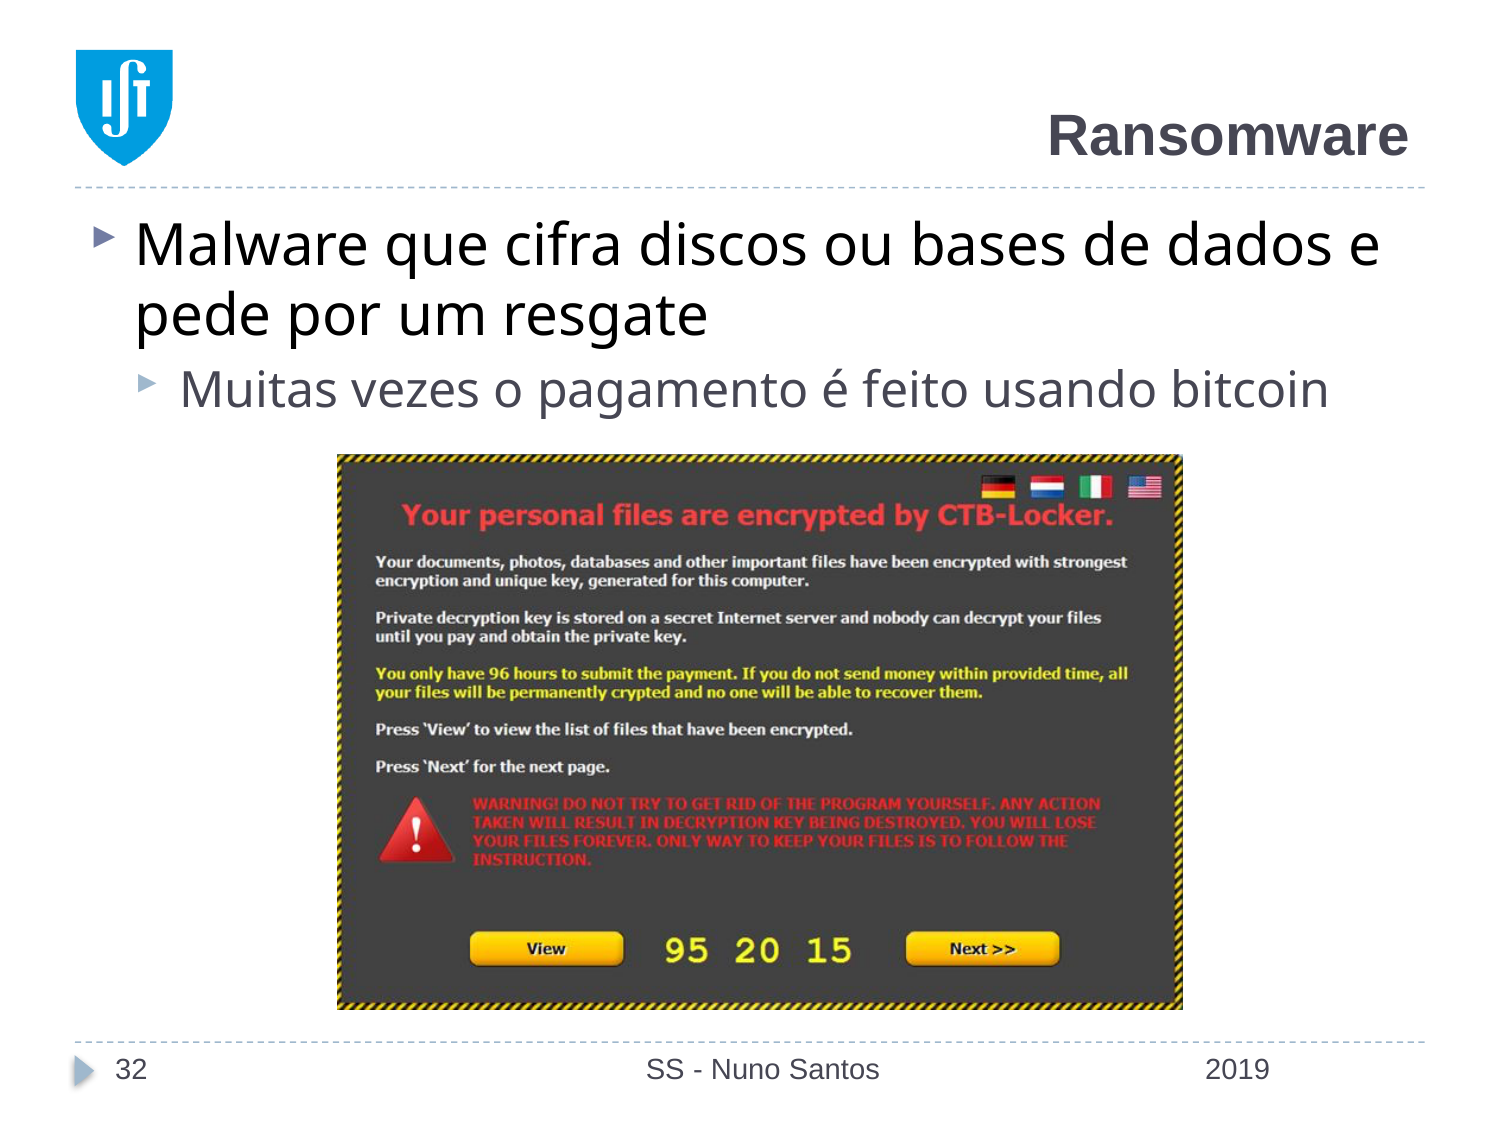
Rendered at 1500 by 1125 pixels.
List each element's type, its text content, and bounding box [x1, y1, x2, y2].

title Ransomware [200, 24, 1425, 175]
list Malware que cifra discos ou bases de dados e pede por um resgate Muitas vezes o pagamento é feito usando bitcoin [75, 200, 1425, 1010]
footer SS - Nuno Santos [475, 1042, 1051, 1103]
slide_number 2019 [1051, 1042, 1426, 1103]
slide_number 32 [100, 1042, 426, 1103]
picture [68, 42, 180, 175]
picture [337, 454, 1183, 1011]
